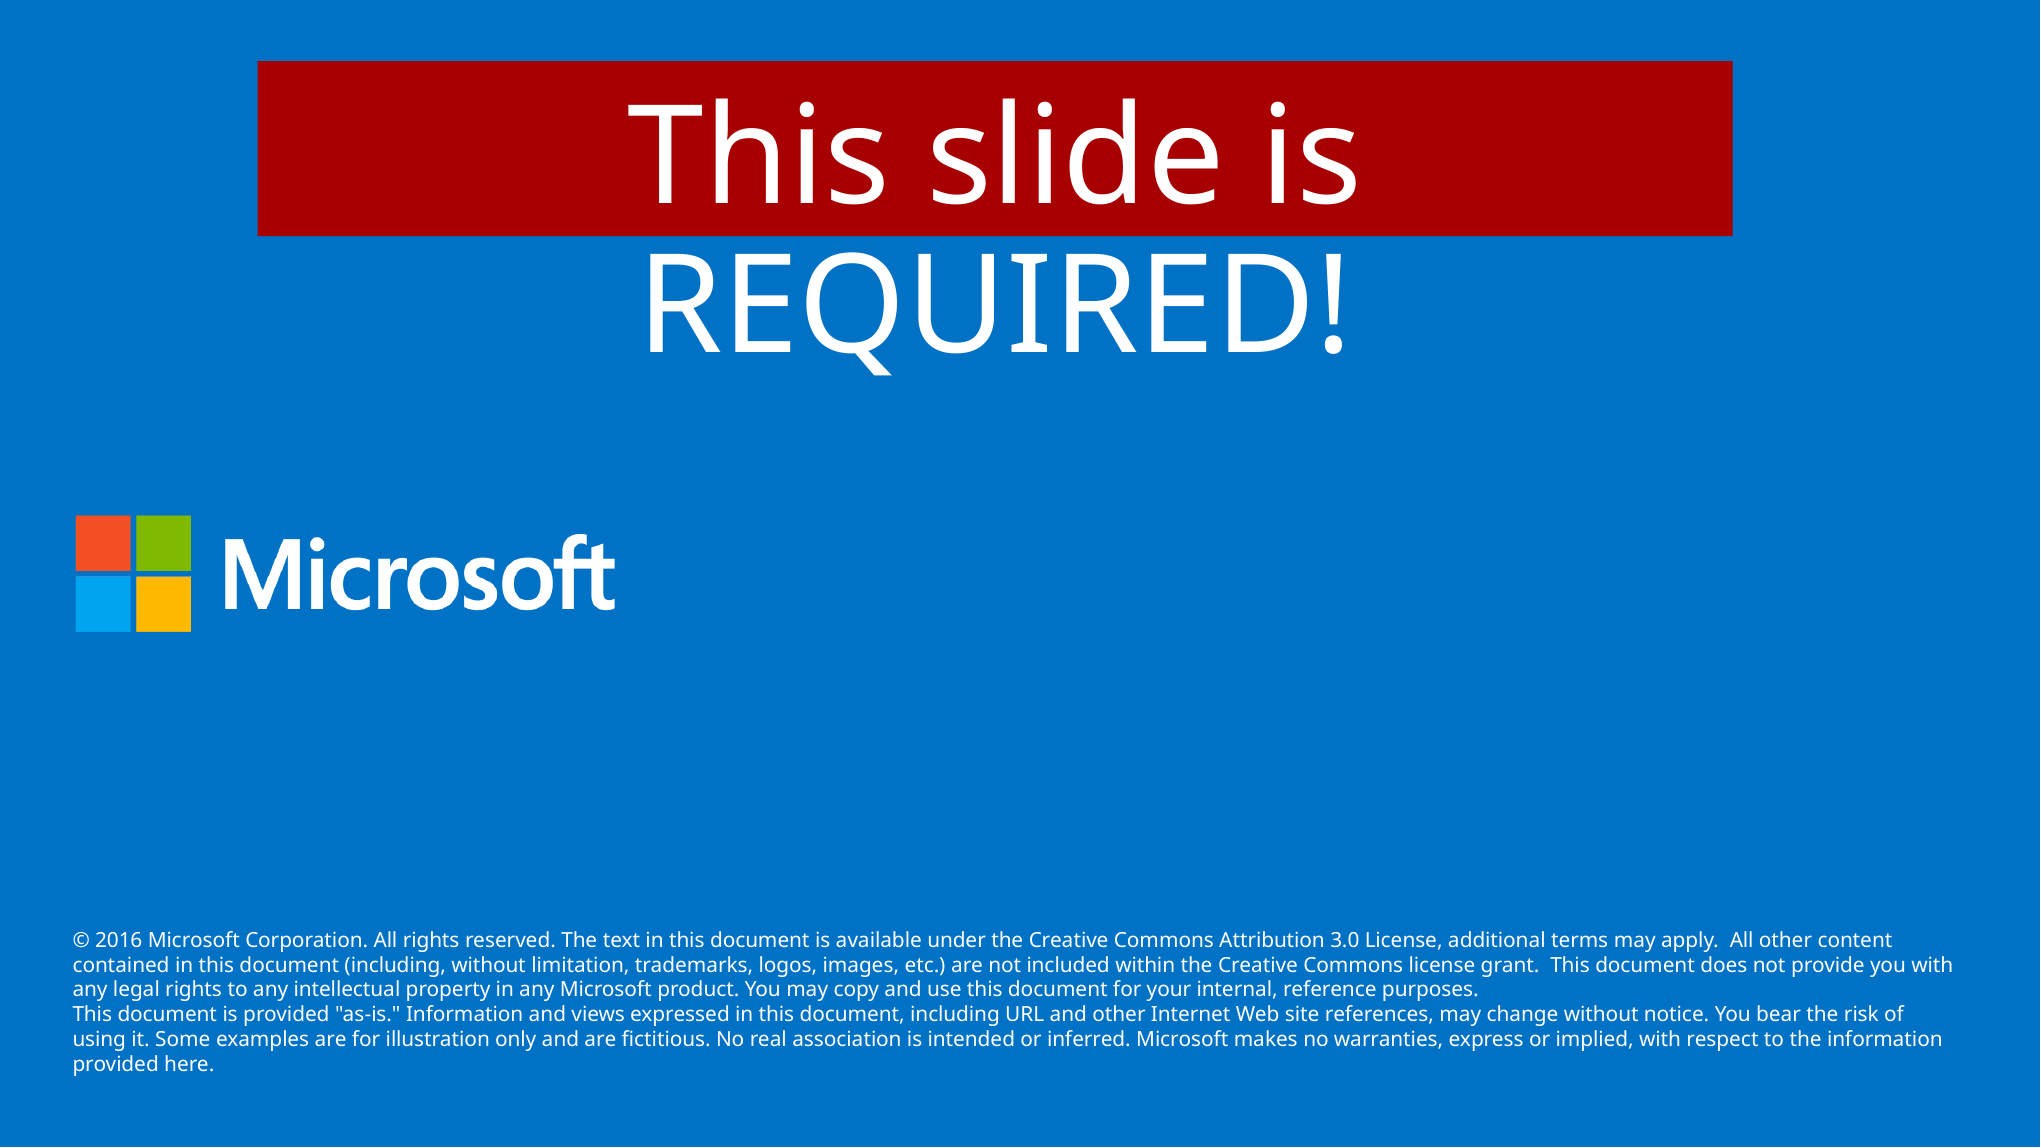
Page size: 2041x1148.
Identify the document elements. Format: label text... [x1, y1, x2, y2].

picture [75, 515, 615, 632]
text_box This slide is REQUIRED! [257, 61, 1733, 237]
